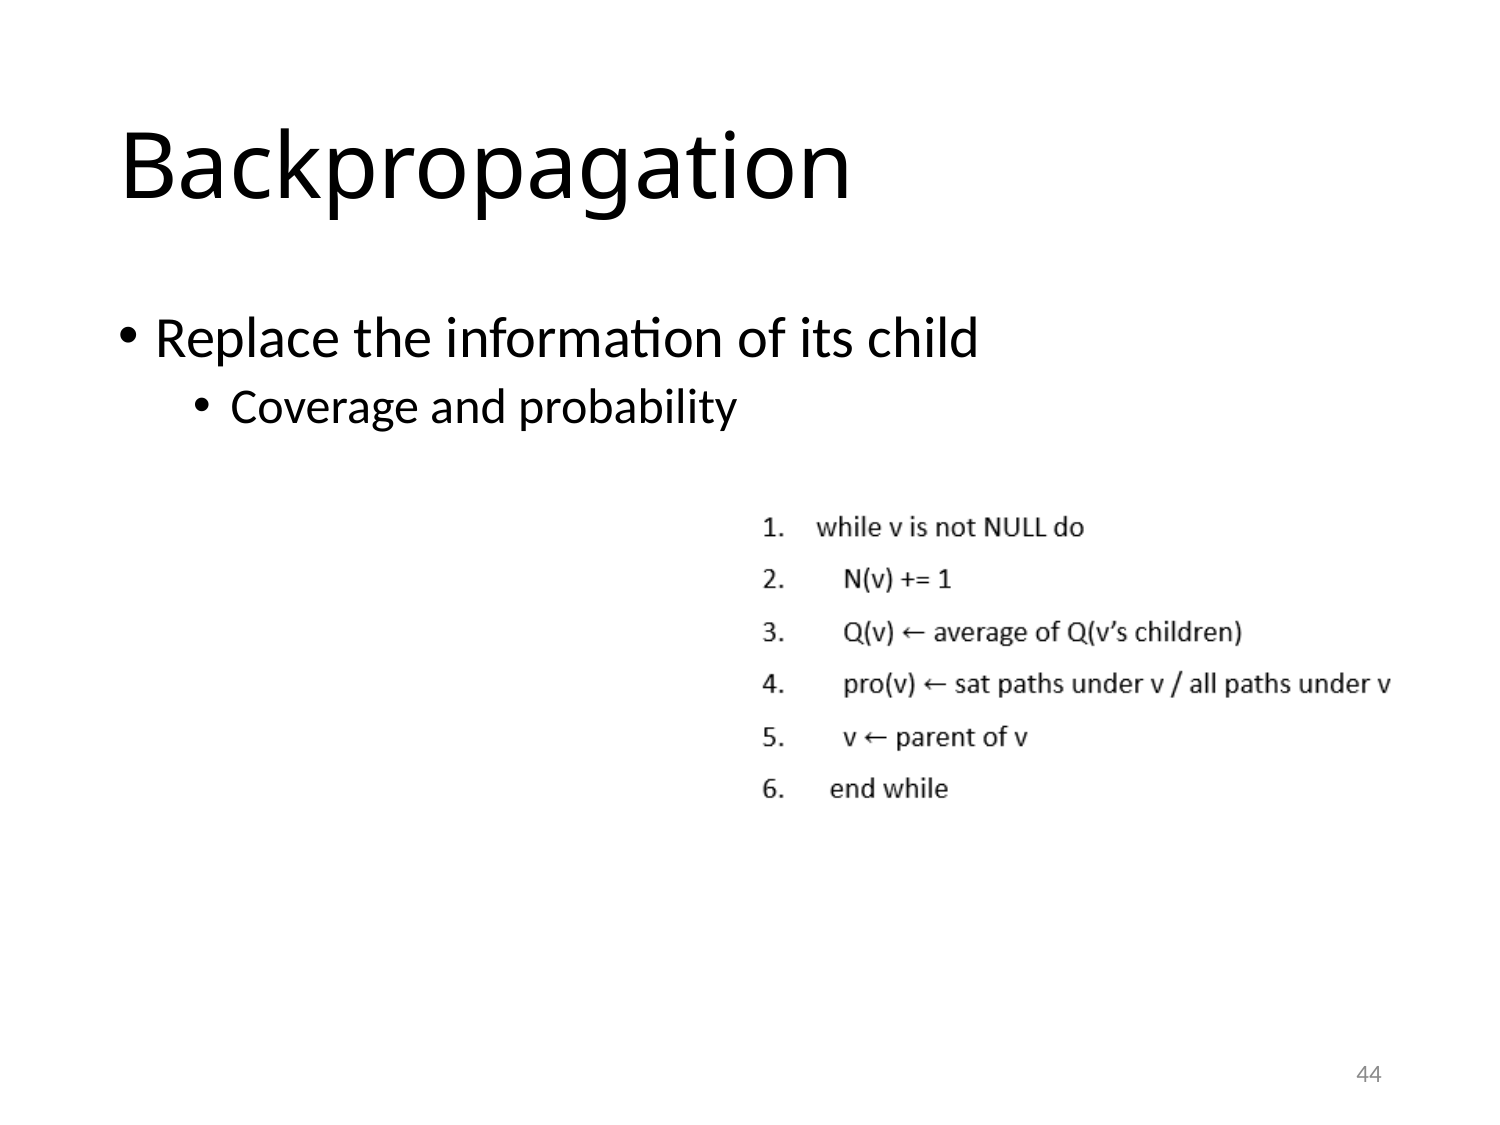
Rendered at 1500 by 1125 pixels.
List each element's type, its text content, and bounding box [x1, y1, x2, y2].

slide_number 44 [1059, 1042, 1397, 1103]
picture [746, 499, 1400, 821]
list Replace the information of its child Coverage and probability [103, 299, 1397, 1014]
title Backpropagation [103, 59, 1397, 278]
